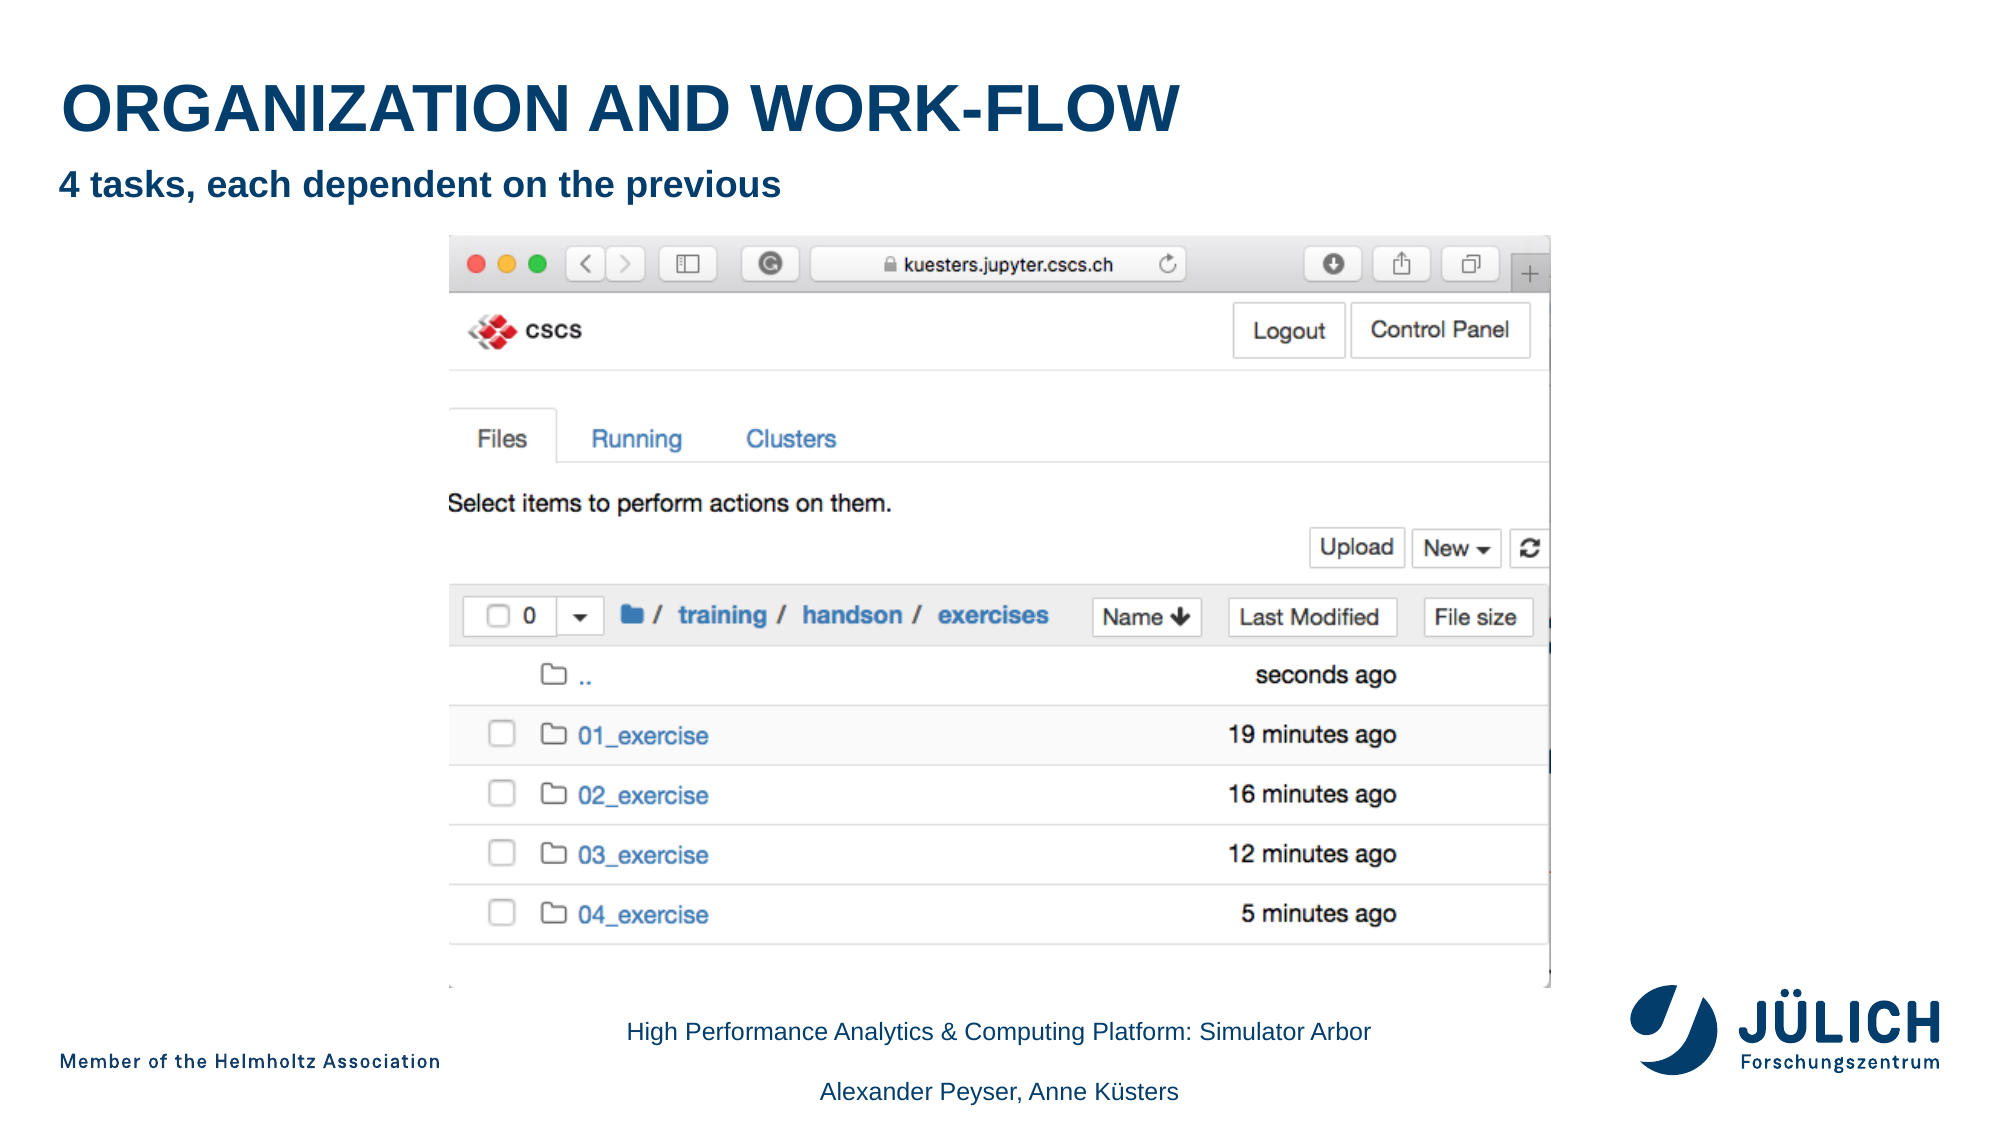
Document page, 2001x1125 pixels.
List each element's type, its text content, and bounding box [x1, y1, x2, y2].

title ORGANIZATION and work-flow [60, 53, 1940, 238]
slide_number High Performance Analytics & Computing Platform: Simulator Arbor Alexander Peyser, Anne Küsters [603, 1015, 1397, 1106]
list 4 tasks, each dependent on the previous [58, 154, 1937, 238]
picture [449, 235, 1551, 988]
